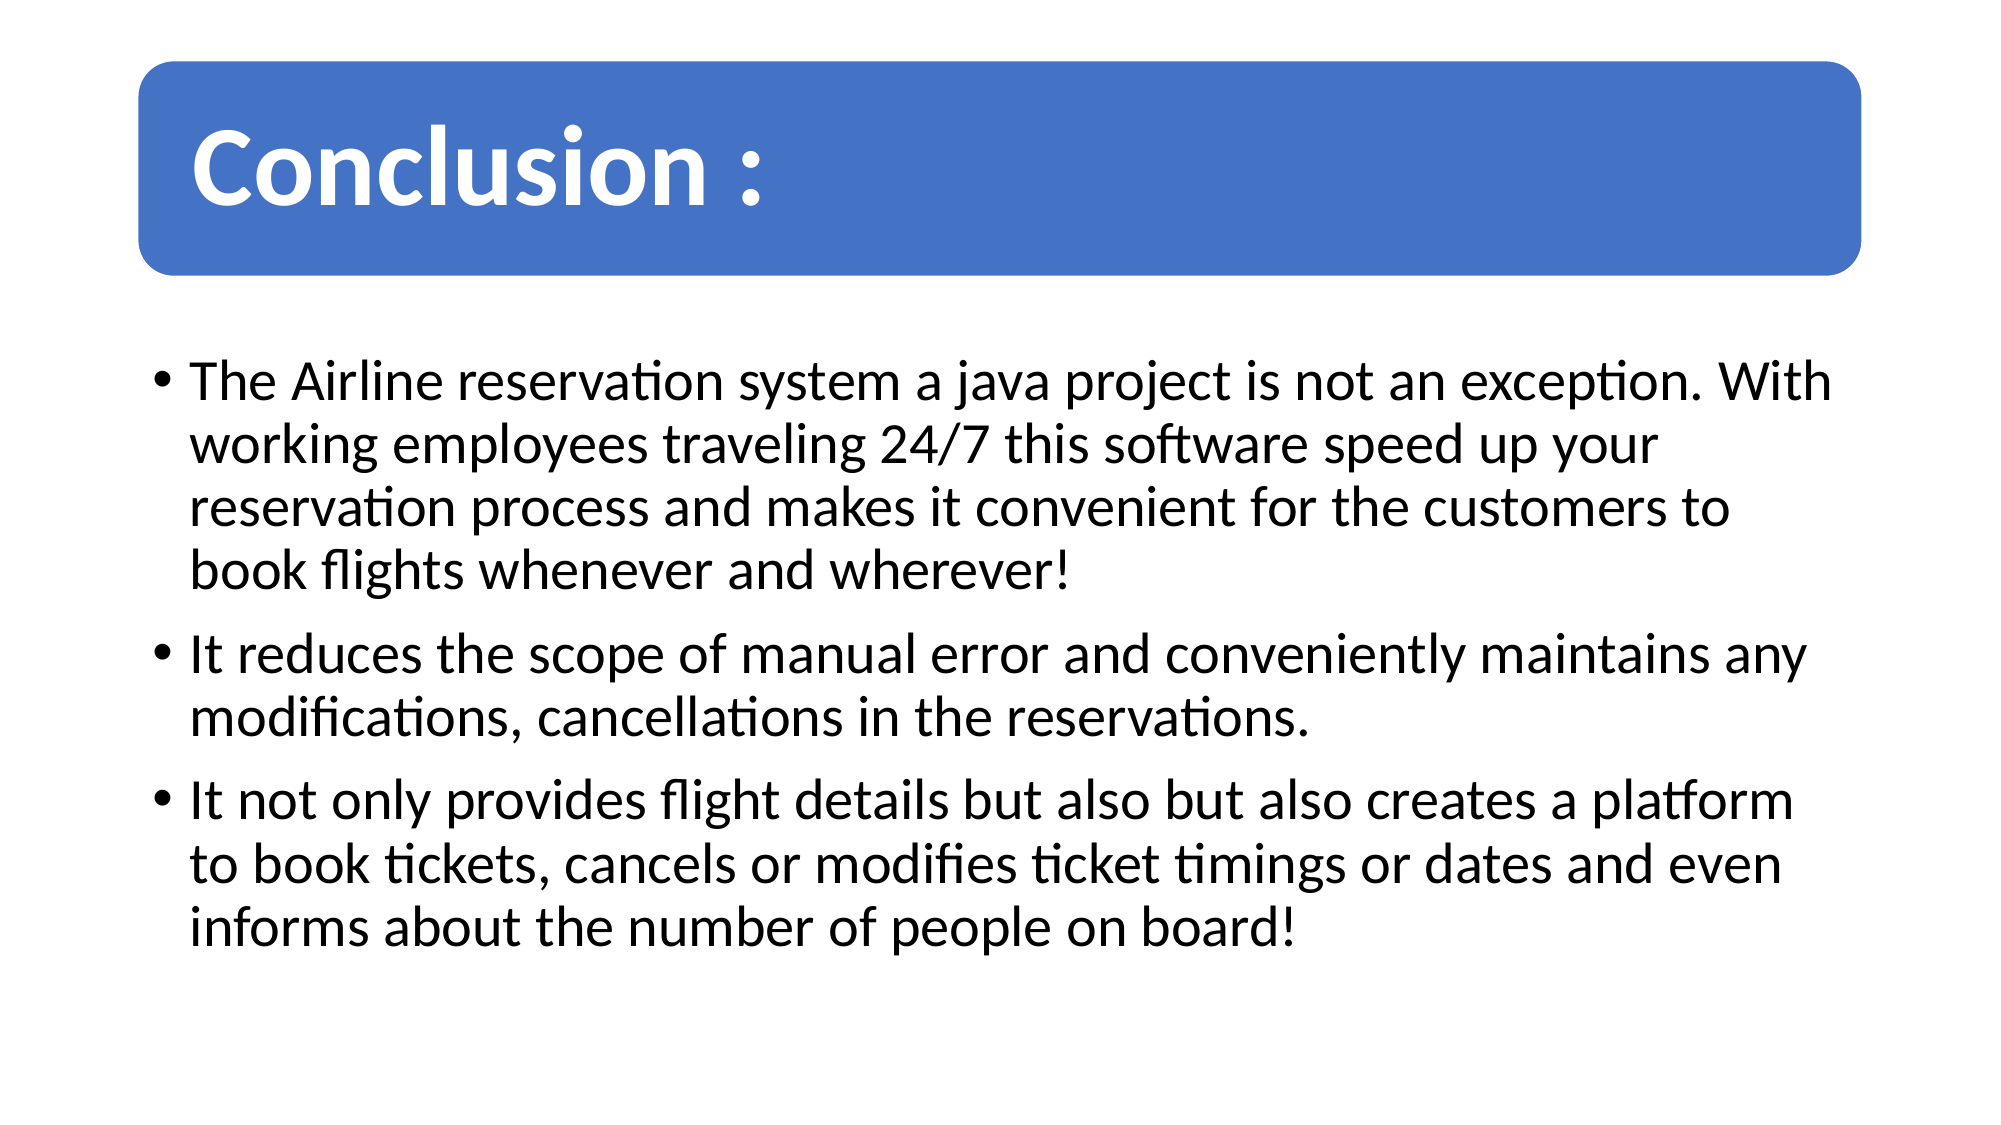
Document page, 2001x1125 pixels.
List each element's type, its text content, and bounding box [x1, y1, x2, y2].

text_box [137, 59, 1863, 278]
list The Airline reservation system a java project is not an exception. With working employees traveling 24/7 this software speed up your reservation process and makes it convenient for the customers to book flights whenever and wherever! It reduces the scope of manual error and conveniently maintains any modifications, cancellations in the reservations. It not only provides flight details but also but also creates a platform to book tickets, cancels or modifies ticket timings or dates and even informs about the number of people on board! [137, 342, 1863, 995]
